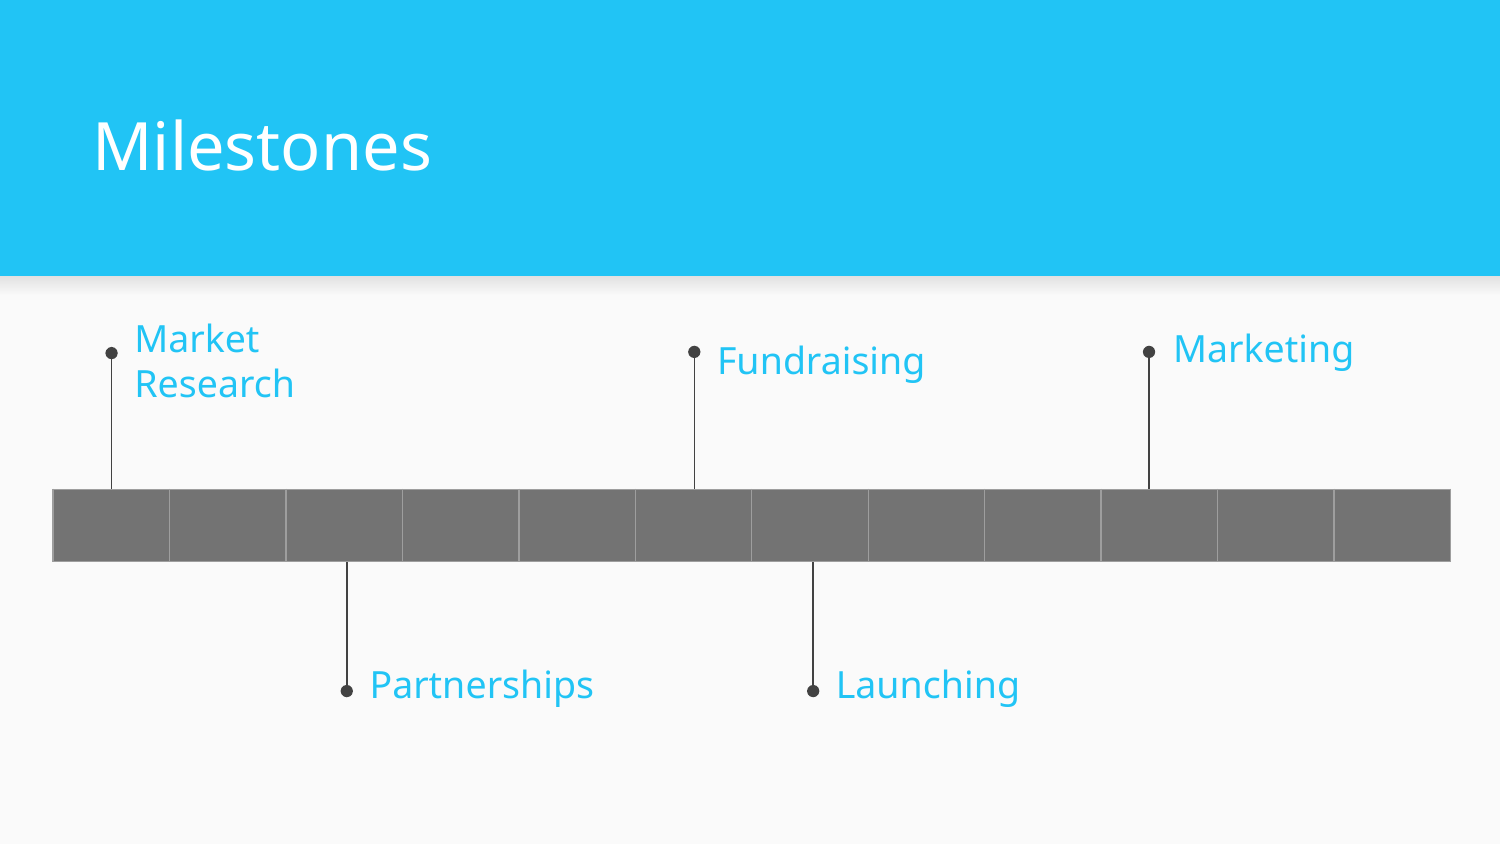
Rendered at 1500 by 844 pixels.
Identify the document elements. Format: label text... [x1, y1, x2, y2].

title Fundraising [702, 327, 1000, 392]
table_header [520, 490, 635, 561]
title Milestones [77, 121, 1427, 248]
table_header [170, 490, 285, 561]
table_header [636, 490, 751, 561]
table_header [1102, 490, 1217, 561]
table_header [985, 490, 1100, 561]
table_header [1335, 490, 1450, 561]
title Partnerships [354, 651, 653, 717]
table_header [1218, 490, 1333, 561]
title Market Research [119, 327, 441, 392]
title Launching [820, 651, 1119, 716]
title Marketing [1158, 314, 1480, 380]
table_header [869, 490, 984, 561]
table_header [403, 490, 518, 561]
table_header [54, 490, 169, 561]
table_header [752, 490, 868, 561]
table_header [287, 490, 402, 561]
